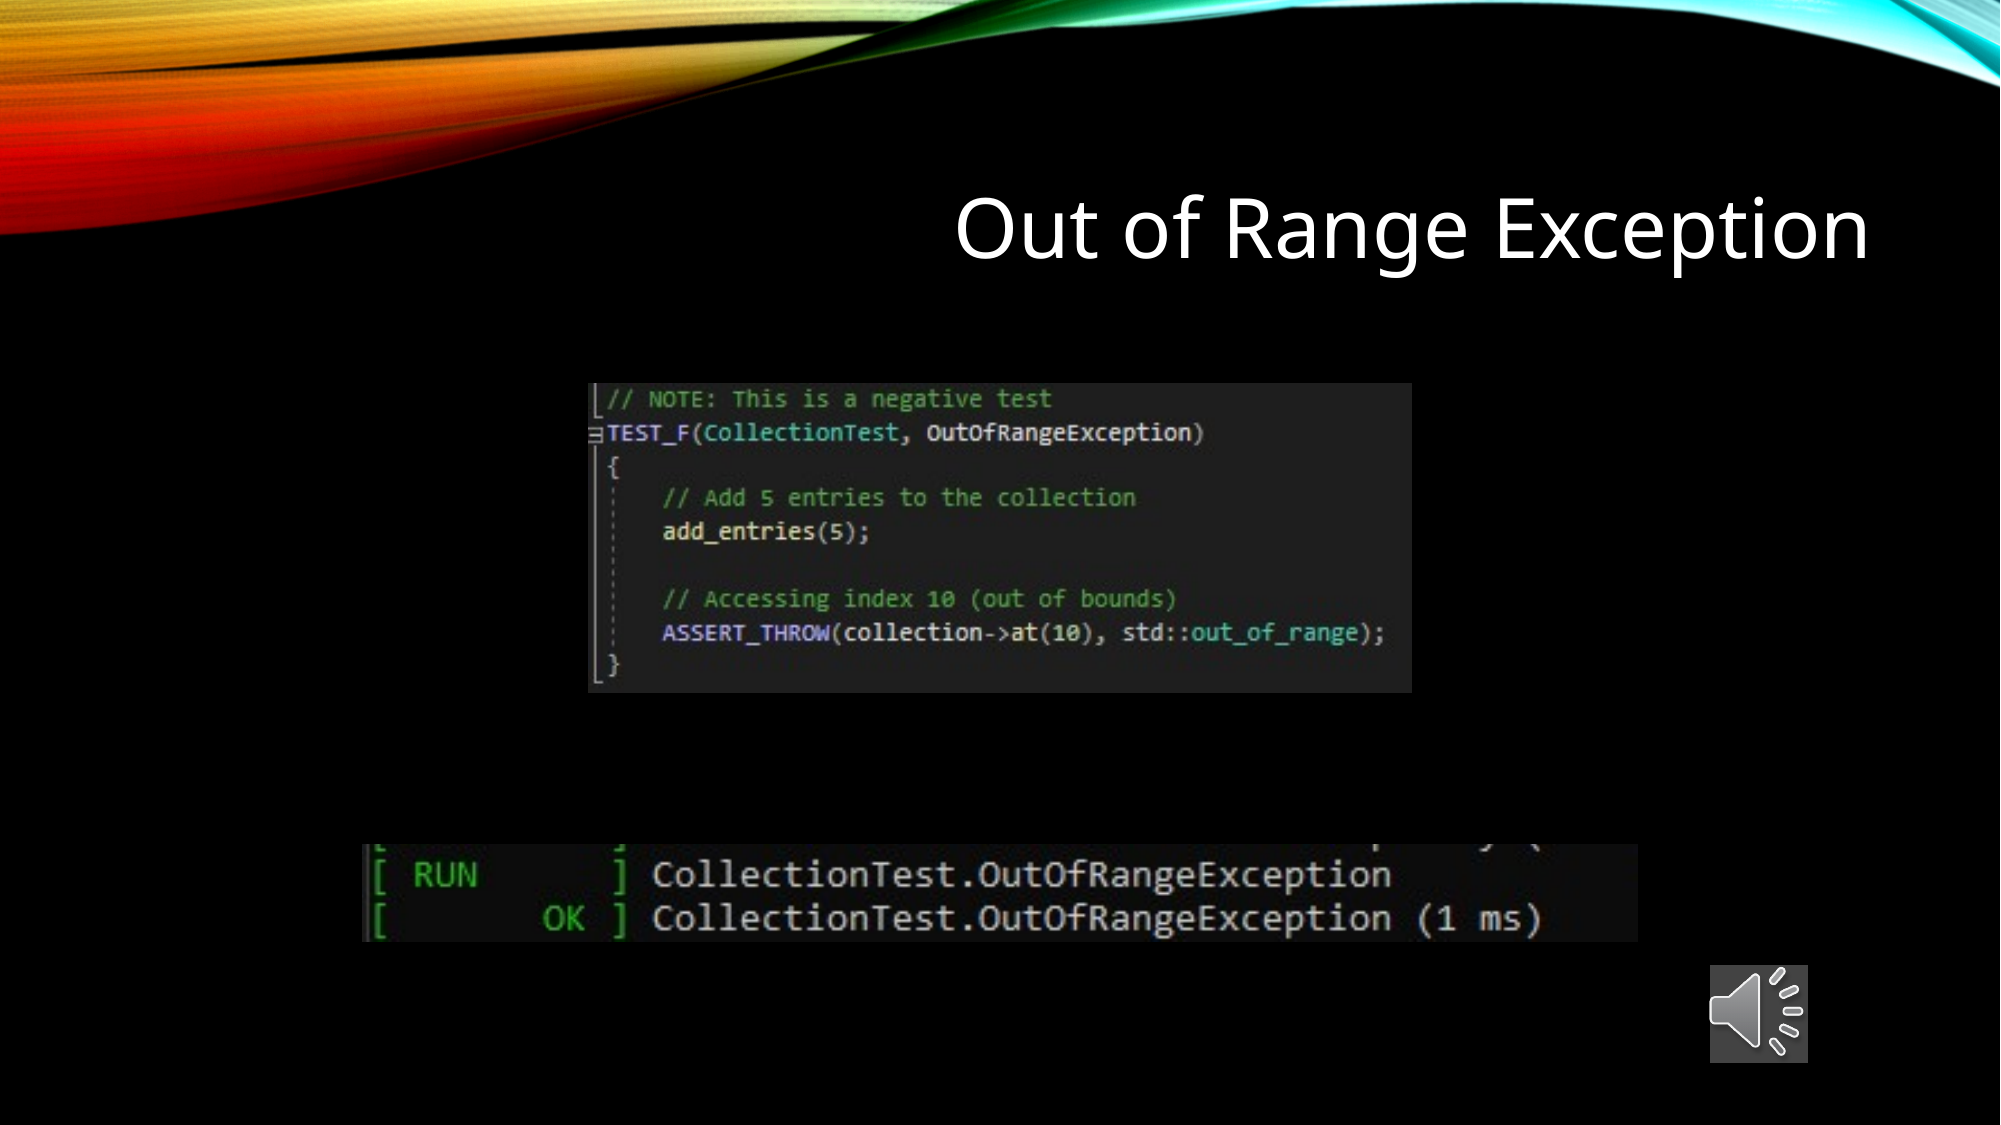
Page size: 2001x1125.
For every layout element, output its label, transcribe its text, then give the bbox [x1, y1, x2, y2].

picture [0, 0, 2000, 237]
picture [1708, 963, 1810, 1065]
picture [587, 383, 1413, 694]
title Out of Range Exception [474, 125, 1888, 338]
picture [362, 843, 1638, 943]
